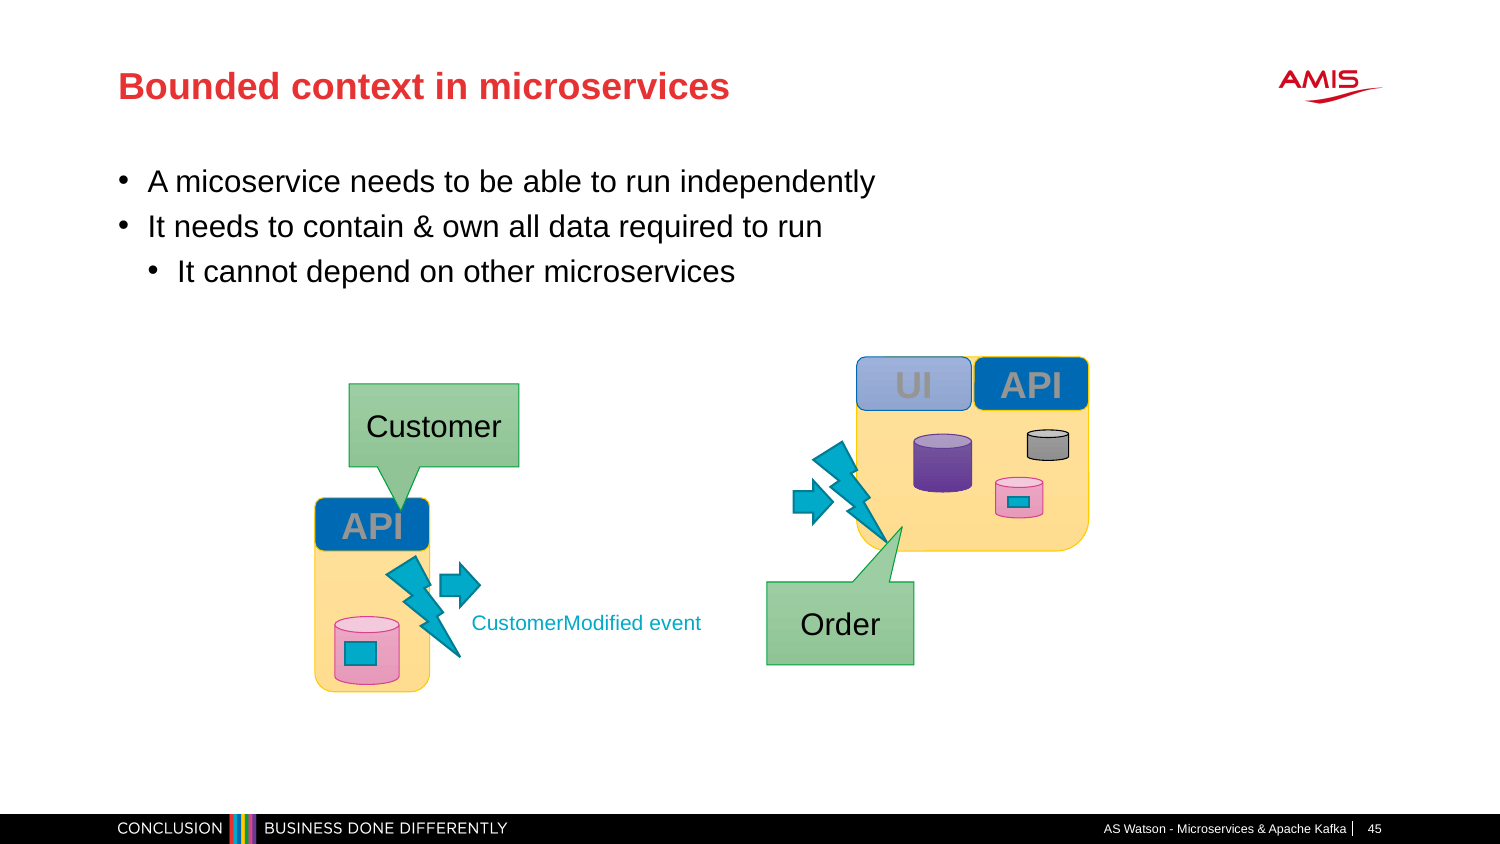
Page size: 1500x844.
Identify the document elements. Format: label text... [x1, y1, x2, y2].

text_box [792, 477, 835, 527]
text_box API [973, 356, 1090, 411]
text_box [334, 616, 400, 685]
text_box [314, 543, 431, 693]
picture [1205, 58, 1388, 106]
text_box [1007, 496, 1030, 508]
text_box [913, 433, 973, 493]
text_box API [314, 497, 431, 552]
text_box [994, 476, 1044, 519]
list A micoservice needs to be able to run independently It needs to contain & own all data required to run It cannot depend on other microservices [118, 153, 1205, 774]
slide_number 45 [1358, 820, 1382, 839]
text_box [439, 561, 482, 601]
text_box [856, 356, 1090, 552]
text_box [384, 555, 462, 658]
text_box [811, 440, 888, 544]
text_box [344, 641, 377, 666]
footer AS Watson - Microservices & Apache Kafka [814, 820, 1347, 839]
text_box Order [766, 526, 915, 666]
picture [239, 814, 1500, 844]
text_box UI [856, 356, 972, 411]
picture [0, 814, 236, 844]
title Bounded context in microservices [118, 47, 1205, 130]
text_box CustomerModified event [456, 601, 717, 642]
text_box [1026, 429, 1070, 461]
text_box Customer [348, 383, 520, 513]
